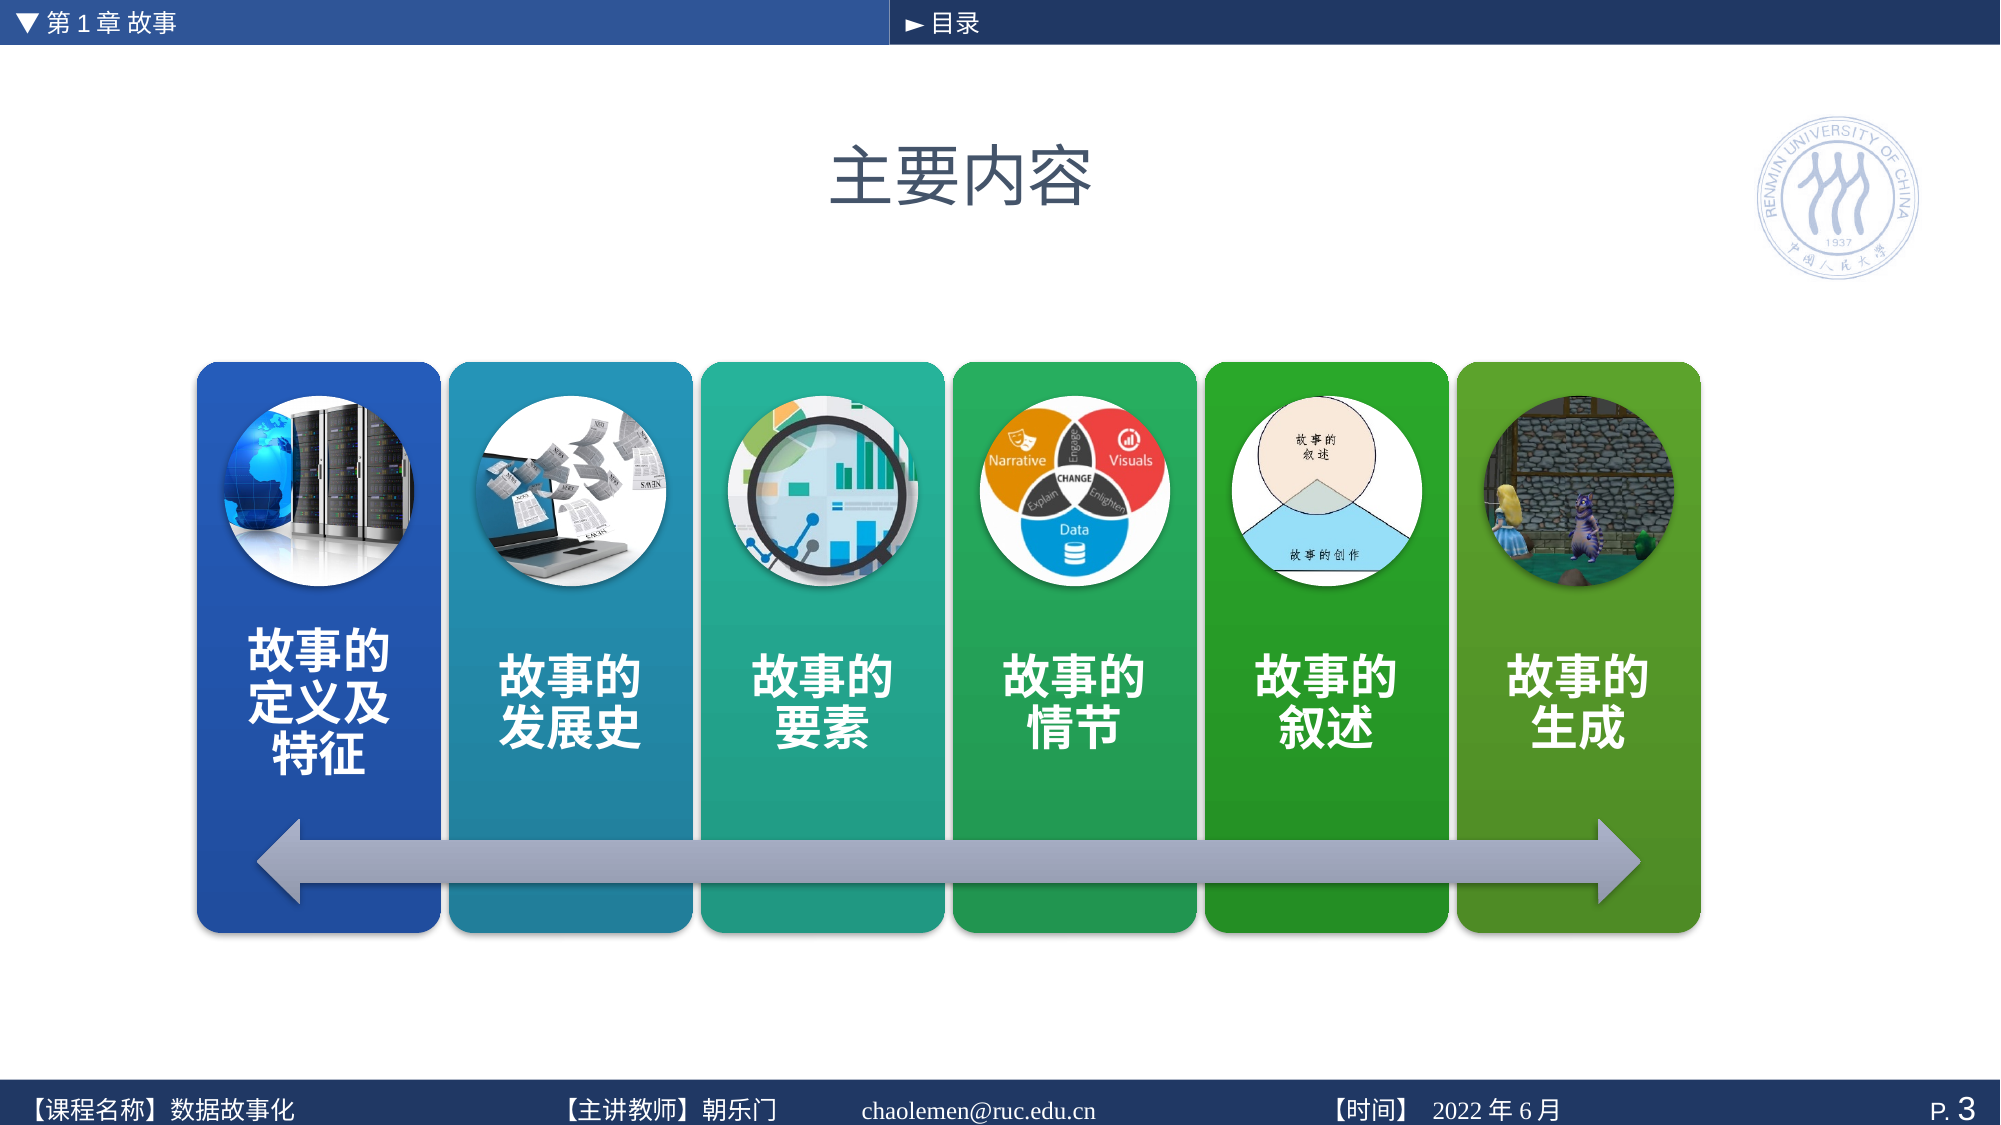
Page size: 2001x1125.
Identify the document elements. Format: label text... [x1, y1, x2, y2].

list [196, 361, 1702, 933]
list ►目录 [890, 0, 1249, 43]
list ▼第1章 故事 [0, 0, 725, 43]
title 主要内容 [369, 106, 1553, 242]
